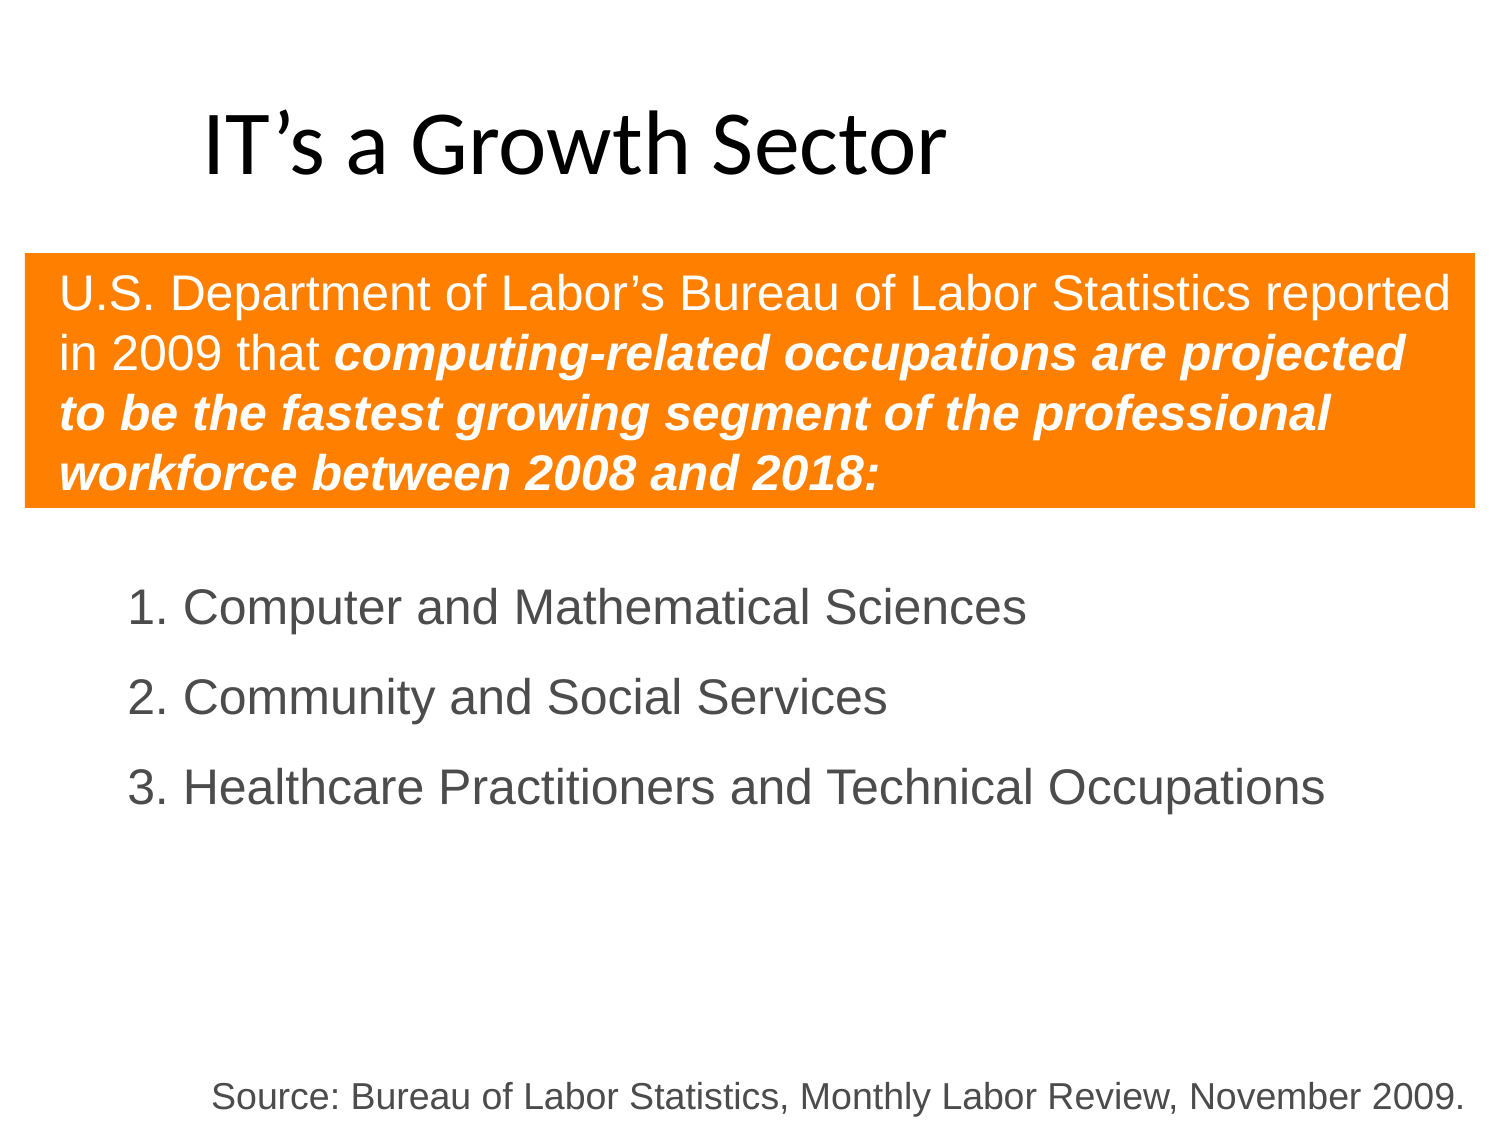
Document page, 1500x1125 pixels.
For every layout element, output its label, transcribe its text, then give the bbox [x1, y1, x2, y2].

title IT’s a Growth Sector [187, 75, 1463, 188]
text_box U.S. Department of Labor’s Bureau of Labor Statistics reported in 2009 that computing-related occupations are projected to be the fastest growing segment of the professional workforce between 2008 and 2018: [24, 253, 1475, 508]
subtitle Computer and Mathematical Sciences Community and Social Services Healthcare Practitioners and Technical Occupations [0, 537, 1475, 863]
text_box Source: Bureau of Labor Statistics, Monthly Labor Review, November 2009. [121, 1064, 1481, 1125]
